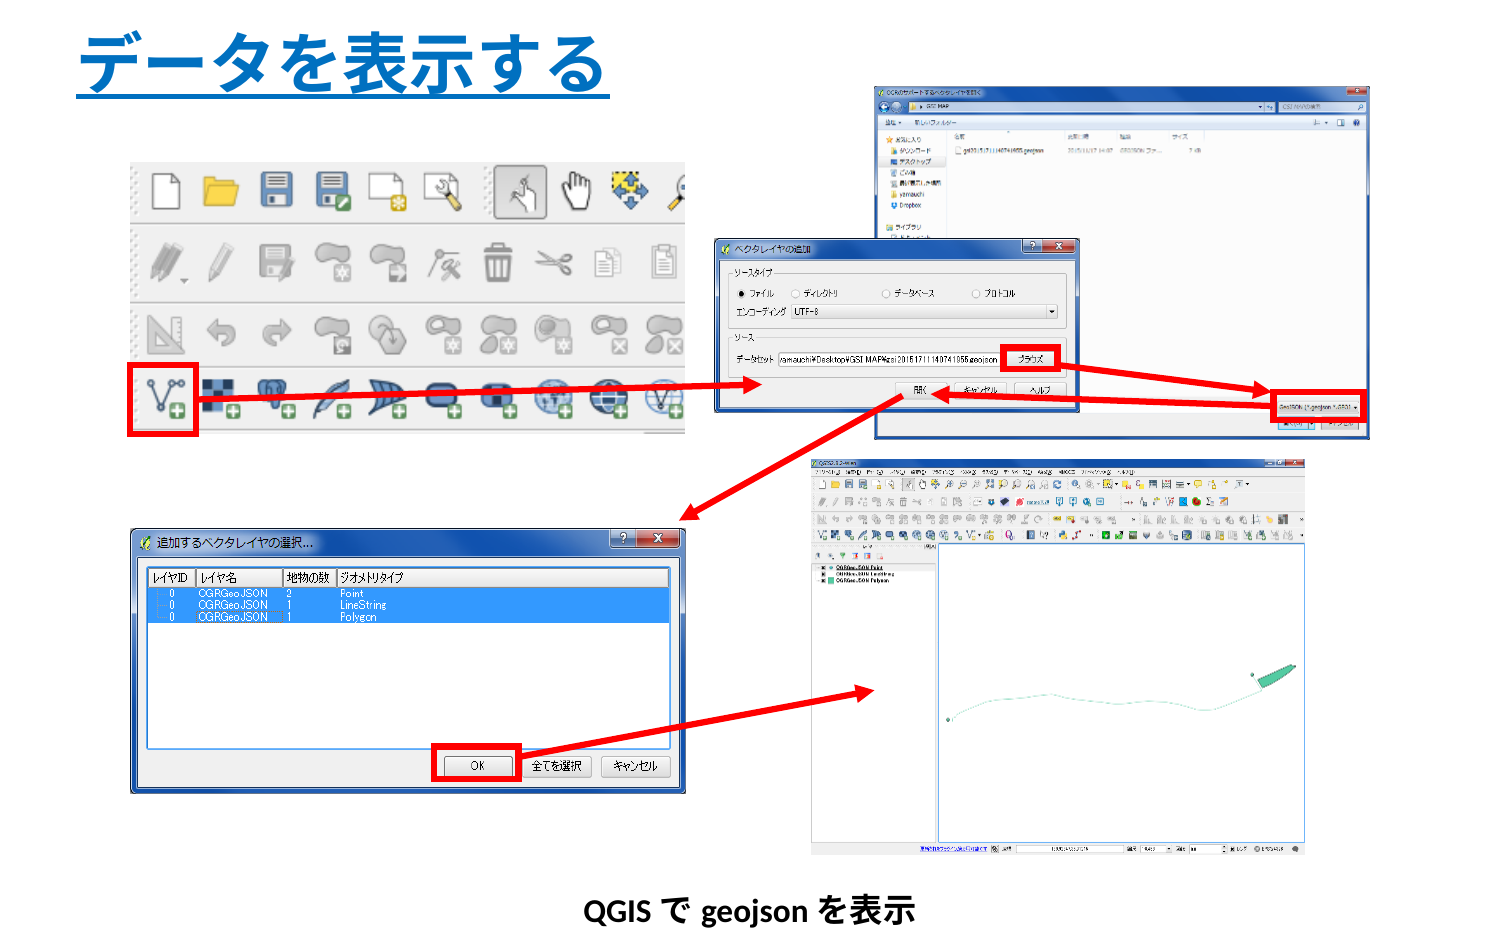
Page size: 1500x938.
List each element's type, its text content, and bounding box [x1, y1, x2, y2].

title データを表示する [60, 25, 1355, 109]
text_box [130, 86, 1370, 855]
text_box QGISでgeojsonを表示 [568, 881, 932, 937]
